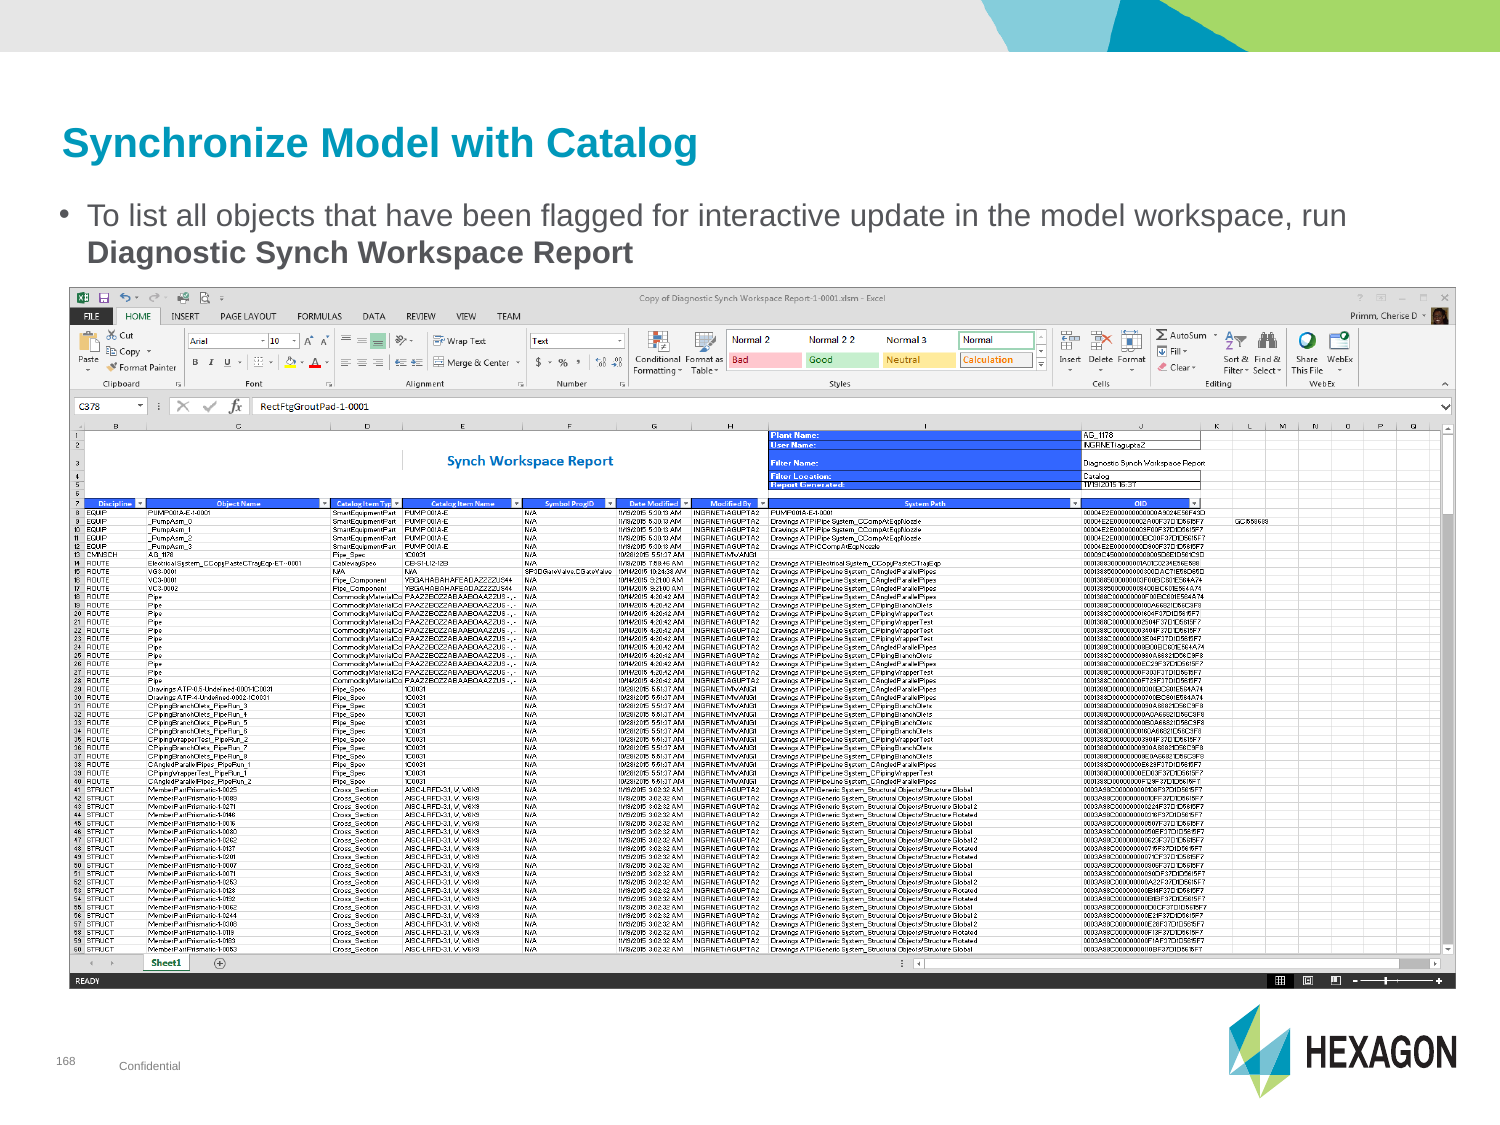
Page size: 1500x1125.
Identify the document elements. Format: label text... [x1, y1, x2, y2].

title Synchronize Model with Catalog [46, 106, 1456, 187]
picture [0, 0, 1119, 52]
picture [1162, 0, 1500, 52]
picture [69, 287, 1456, 989]
list To list all objects that have been flagged for interactive update in the model workspace, run Diagnostic Synch Workspace Report [43, 187, 1456, 975]
